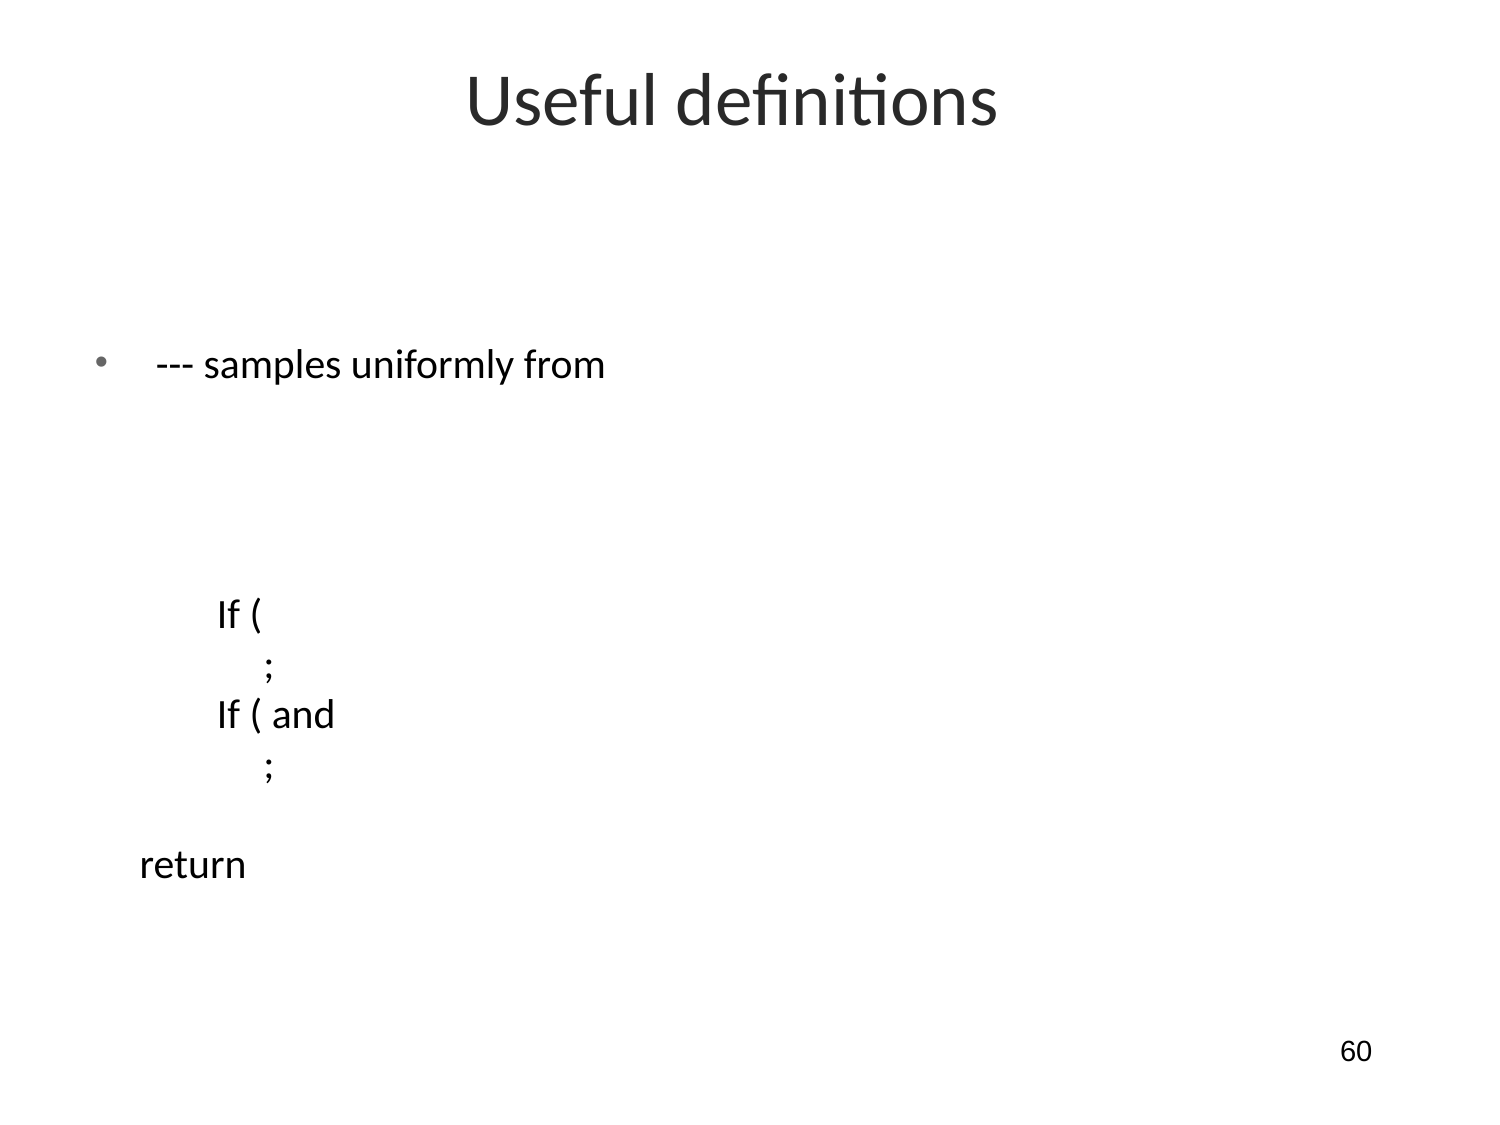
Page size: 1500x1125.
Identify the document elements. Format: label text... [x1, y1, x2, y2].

slide_number 60 [1074, 1024, 1388, 1101]
text_box Useful definitions [77, 6, 1388, 196]
